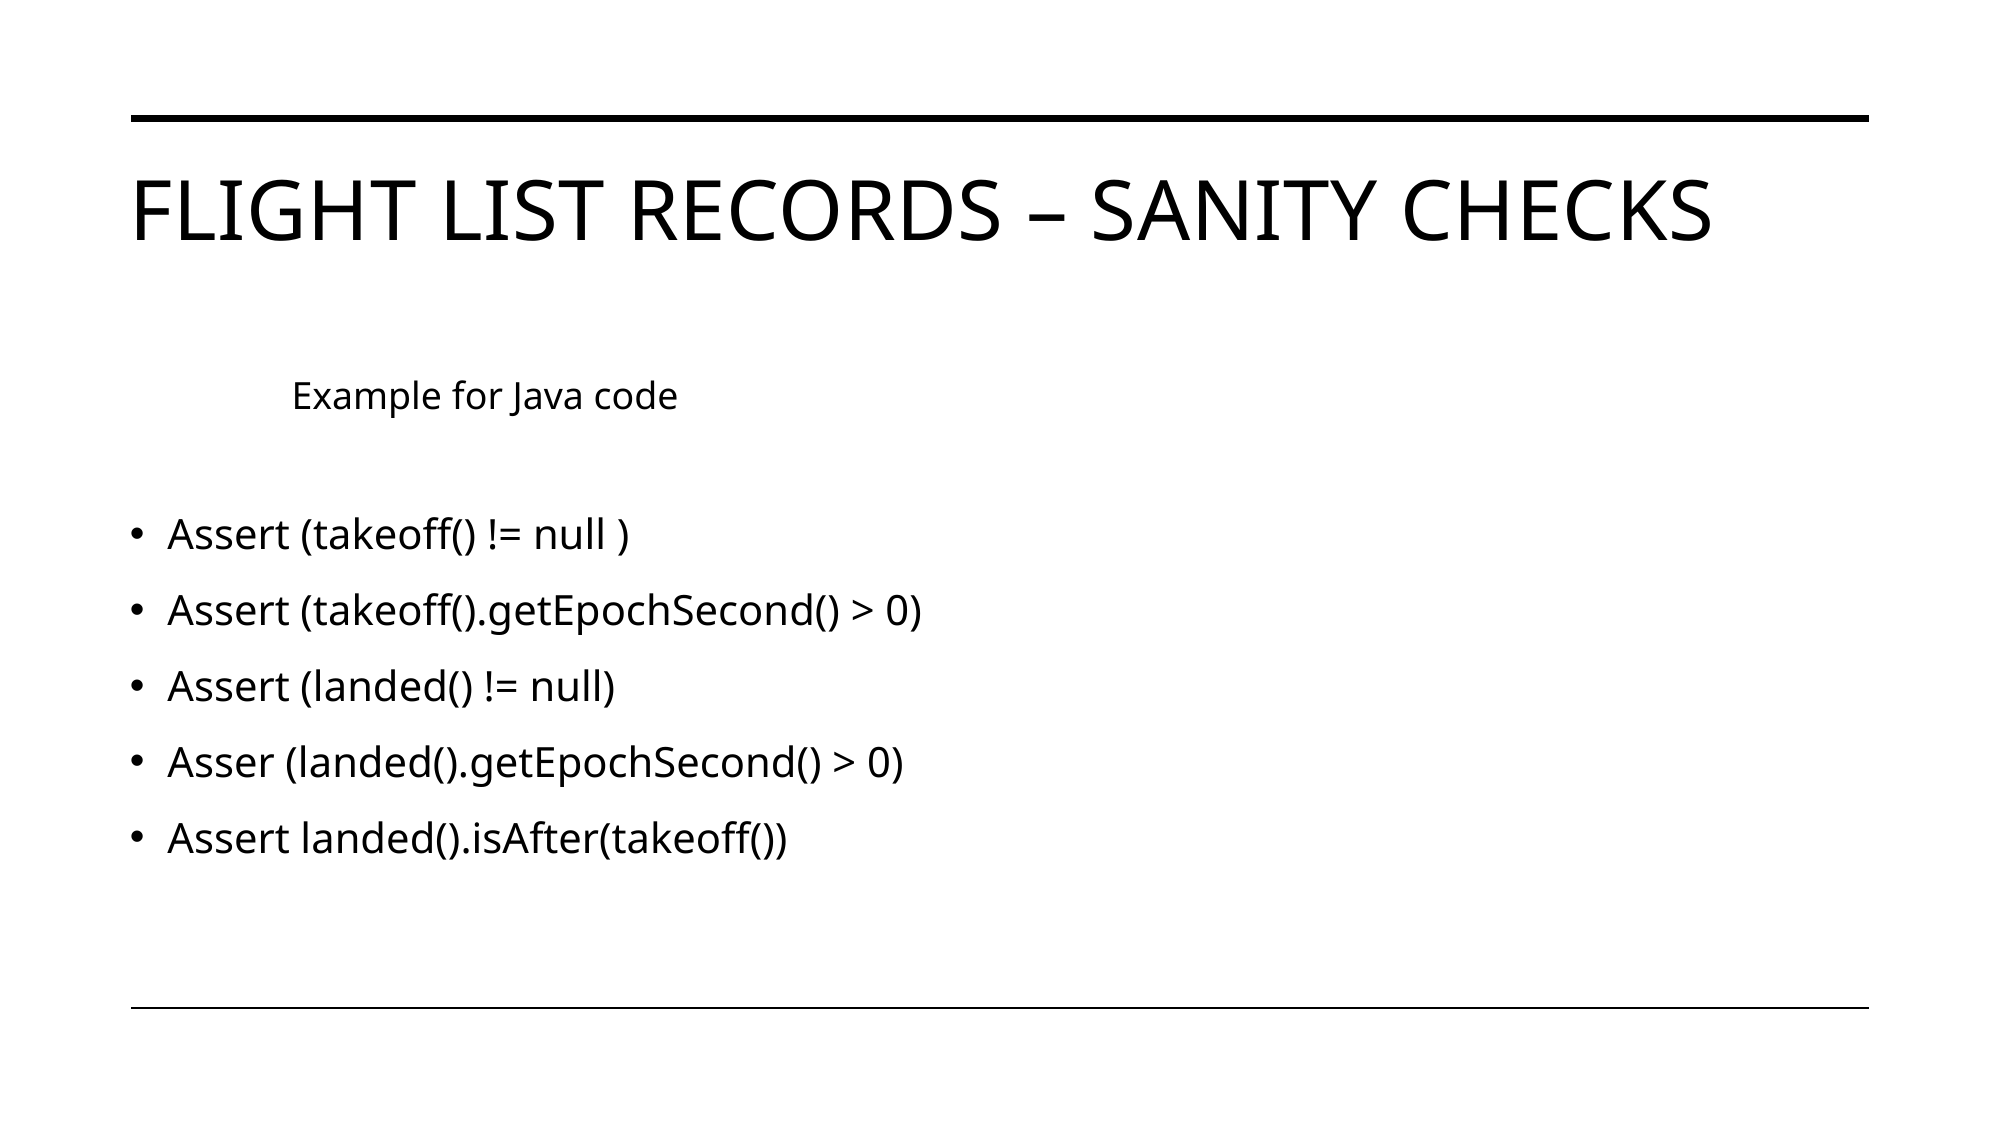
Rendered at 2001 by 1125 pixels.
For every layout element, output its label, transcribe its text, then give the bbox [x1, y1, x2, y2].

text_box Example for Java code [276, 364, 694, 425]
title Flight list records – sanity checks [114, 149, 1869, 365]
list Assert (takeoff() != null ) Assert (takeoff().getEpochSecond() > 0) Assert (landed() != null) Asser (landed().getEpochSecond() > 0) Assert landed().isAfter(takeoff()) [114, 495, 1869, 978]
